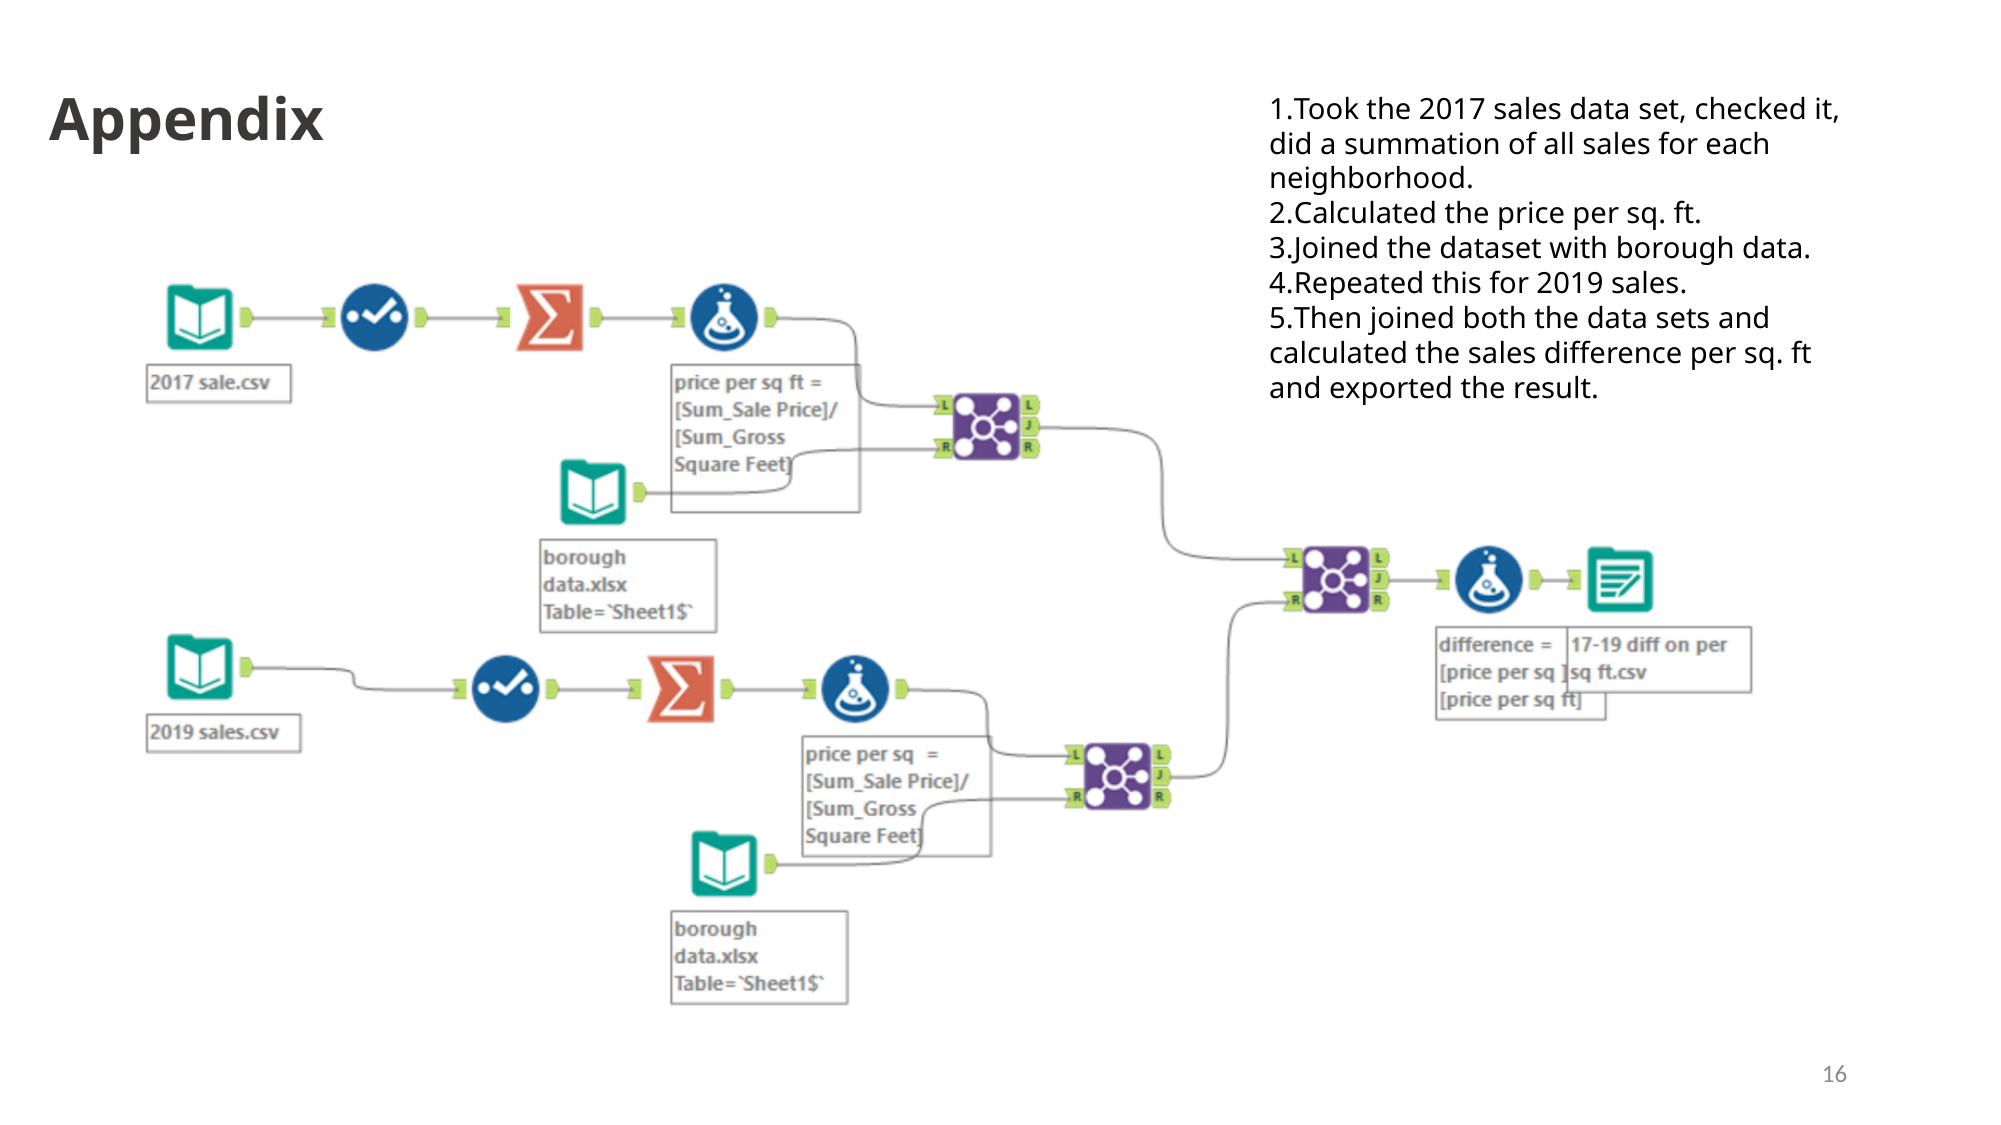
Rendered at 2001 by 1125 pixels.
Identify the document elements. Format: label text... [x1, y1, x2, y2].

picture [102, 239, 1844, 1038]
text_box Took the 2017 sales data set, checked it, did a summation of all sales for each neighborhood. Calculated the price per sq. ft. Joined the dataset with borough data. Repeated this for 2019 sales. Then joined both the data sets and calculated the sales difference per sq. ft and exported the result. [1254, 82, 1885, 412]
slide_number 16 [1412, 1042, 1863, 1103]
text_box Appendix [34, 75, 1993, 160]
